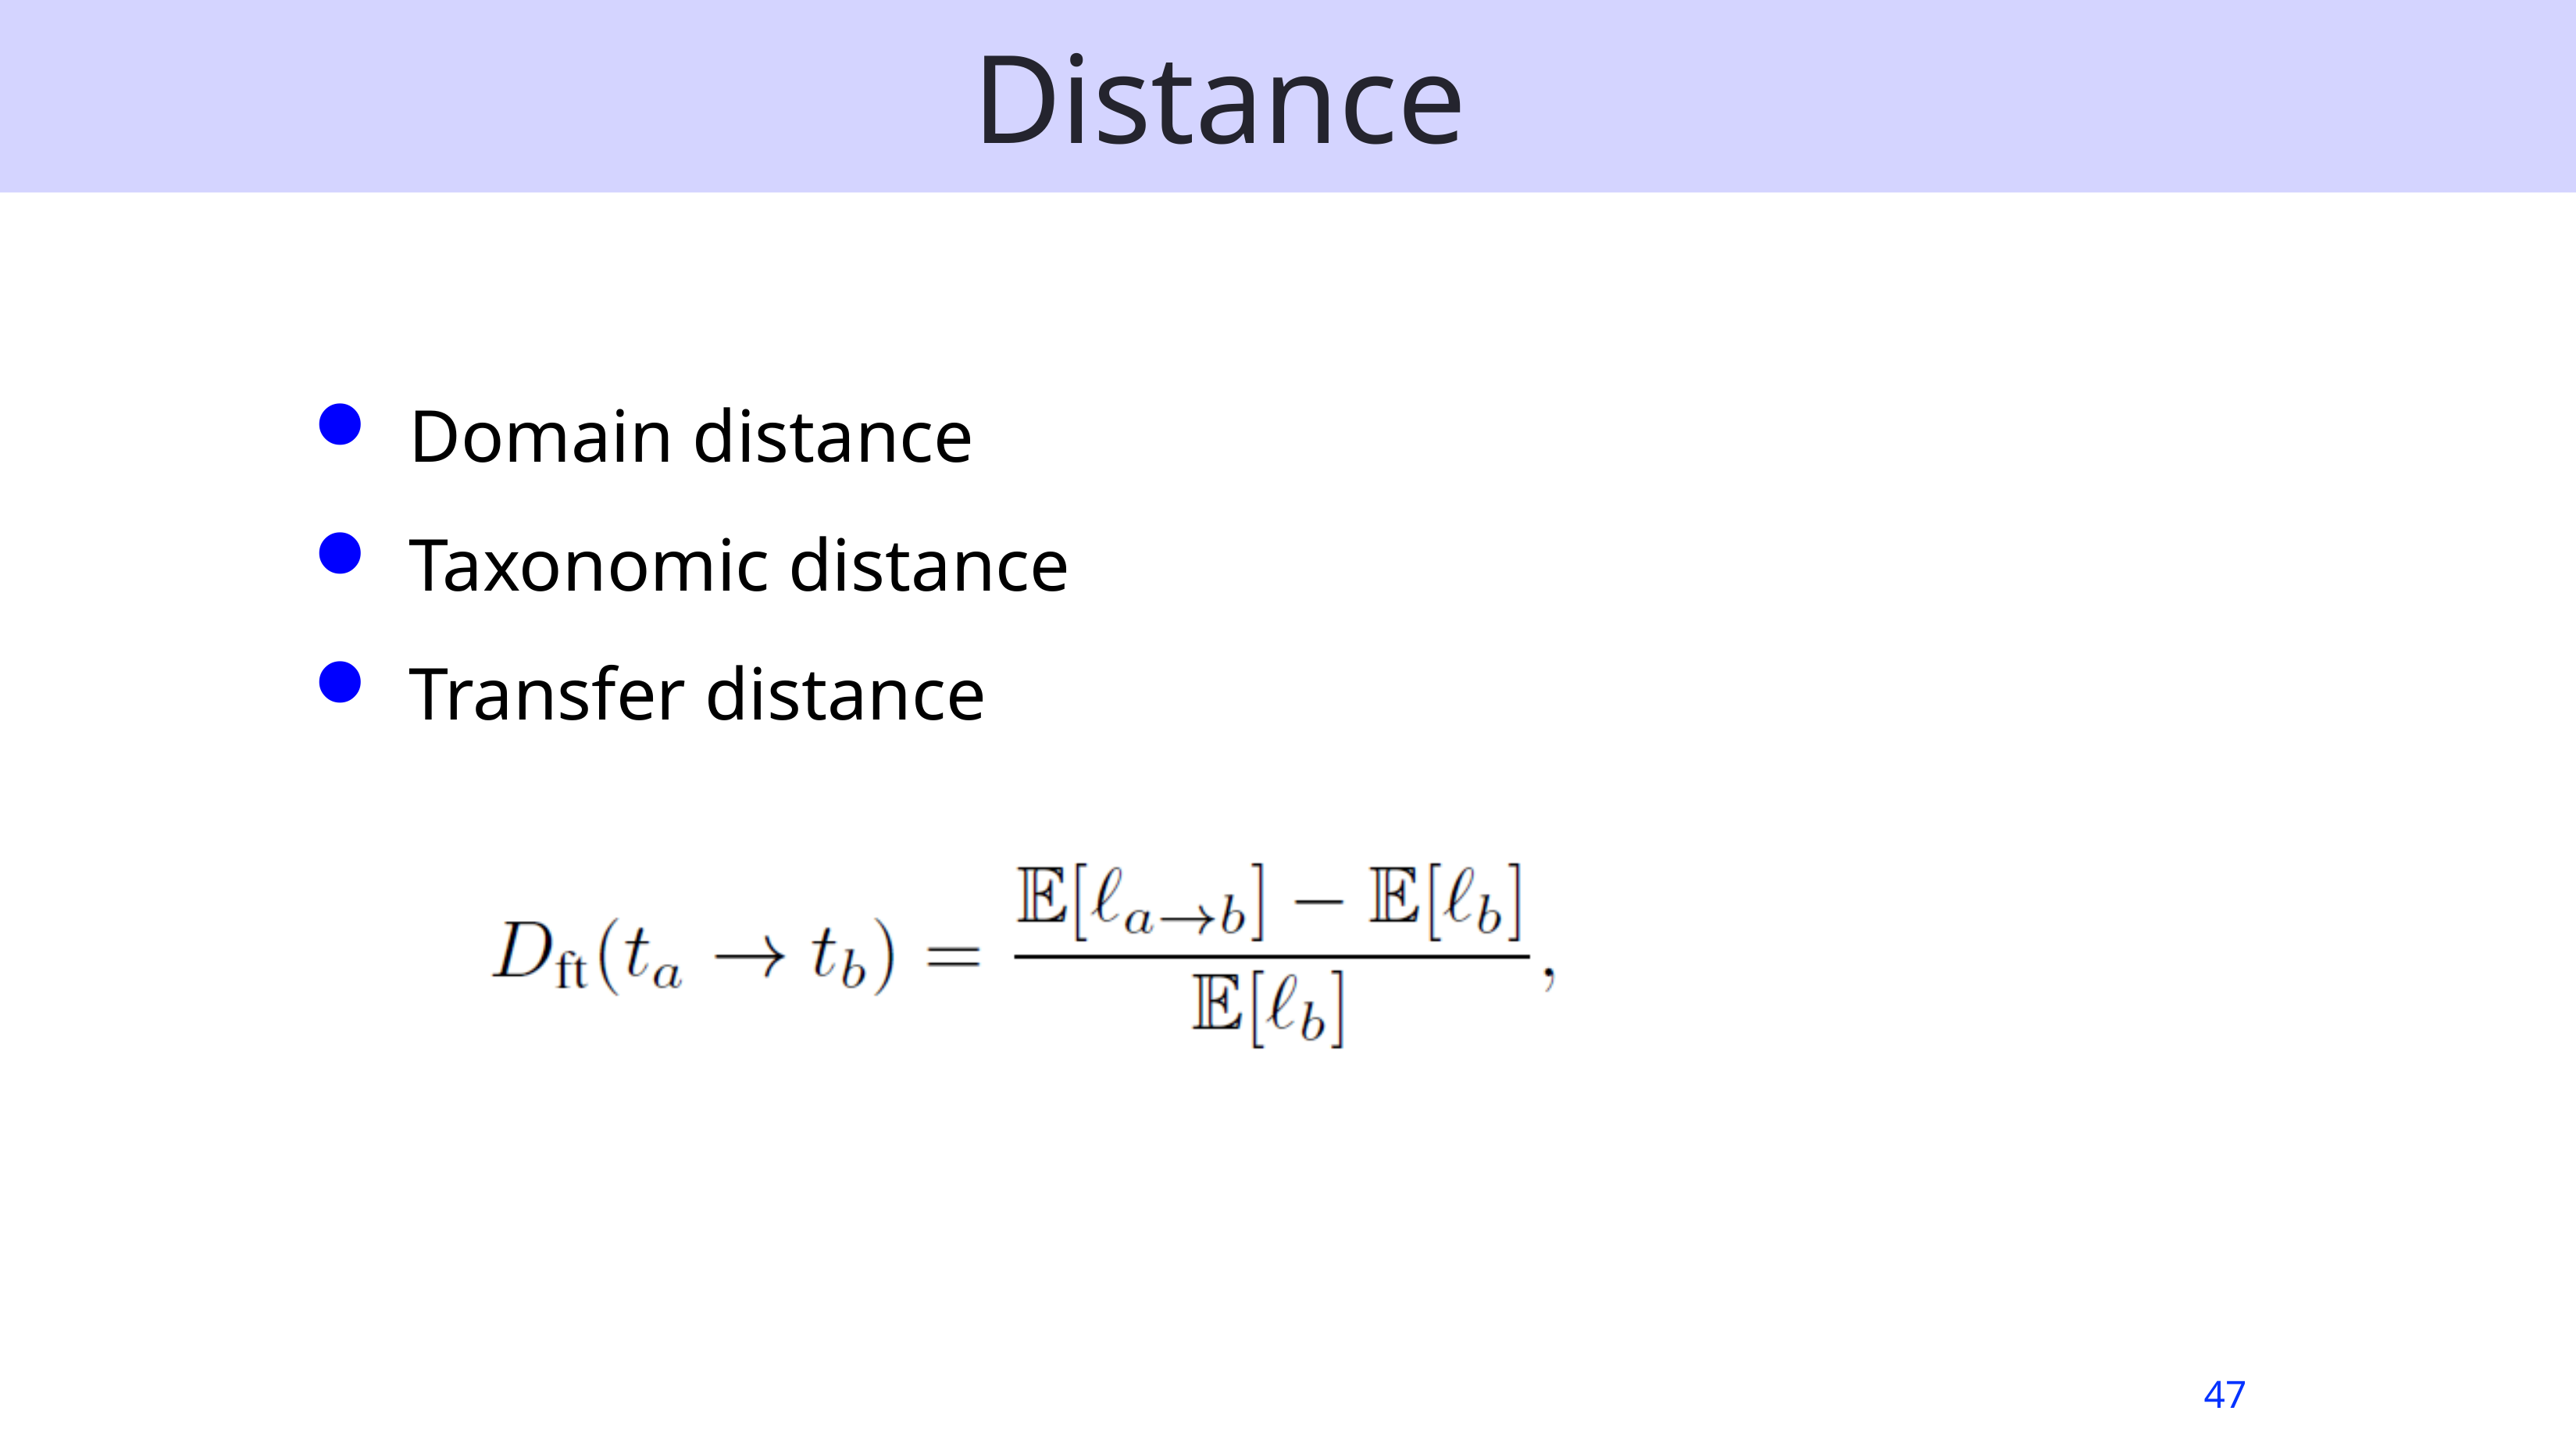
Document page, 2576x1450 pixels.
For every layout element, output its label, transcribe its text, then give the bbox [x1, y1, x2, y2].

text_box 47 [2199, 1377, 2275, 1422]
text_box Distance [907, 21, 1596, 169]
text_box Domain distance Taxonomic distance Transfer distance [301, 341, 2372, 740]
picture [431, 809, 1656, 1087]
